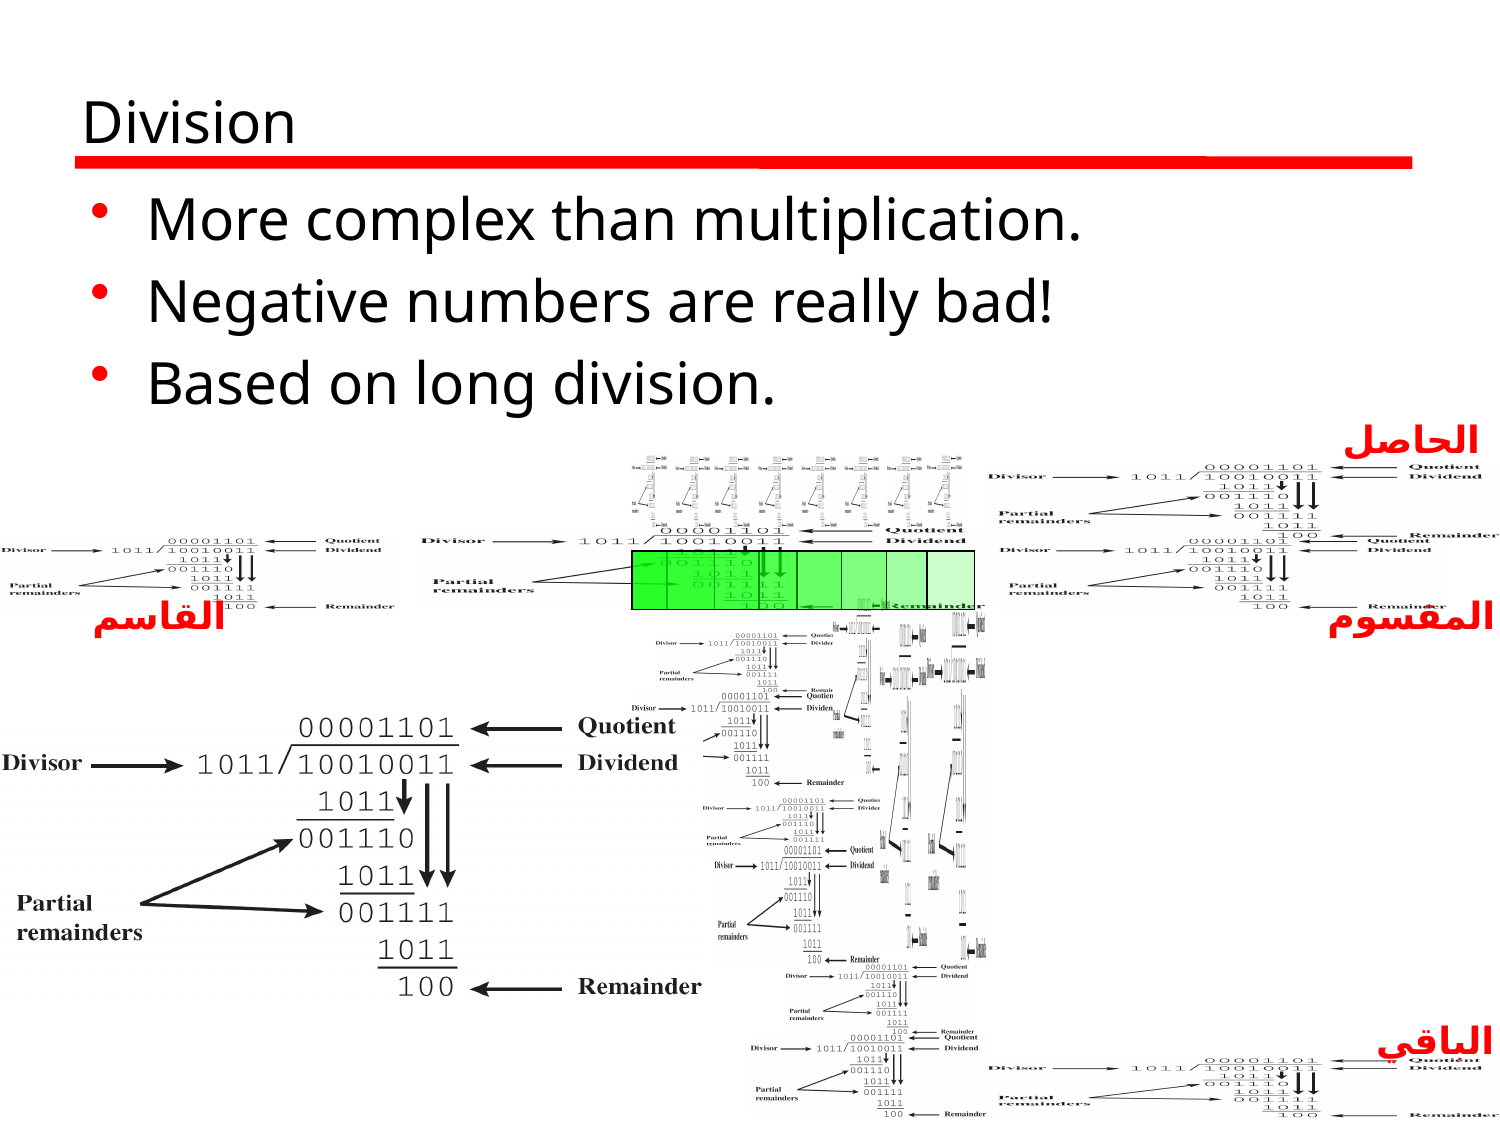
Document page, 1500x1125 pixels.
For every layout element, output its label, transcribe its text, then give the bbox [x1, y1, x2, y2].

list More complex than multiplication. Negative numbers are really bad! Based on long division. [75, 174, 1417, 445]
text_box الحاصل [1305, 408, 1500, 464]
title Division [66, 24, 1413, 163]
picture [0, 538, 396, 610]
text_box الباقي [1328, 1009, 1500, 1058]
text_box القاسم [53, 619, 266, 645]
picture [0, 455, 1500, 1118]
text_box المقسوم [1305, 584, 1500, 645]
